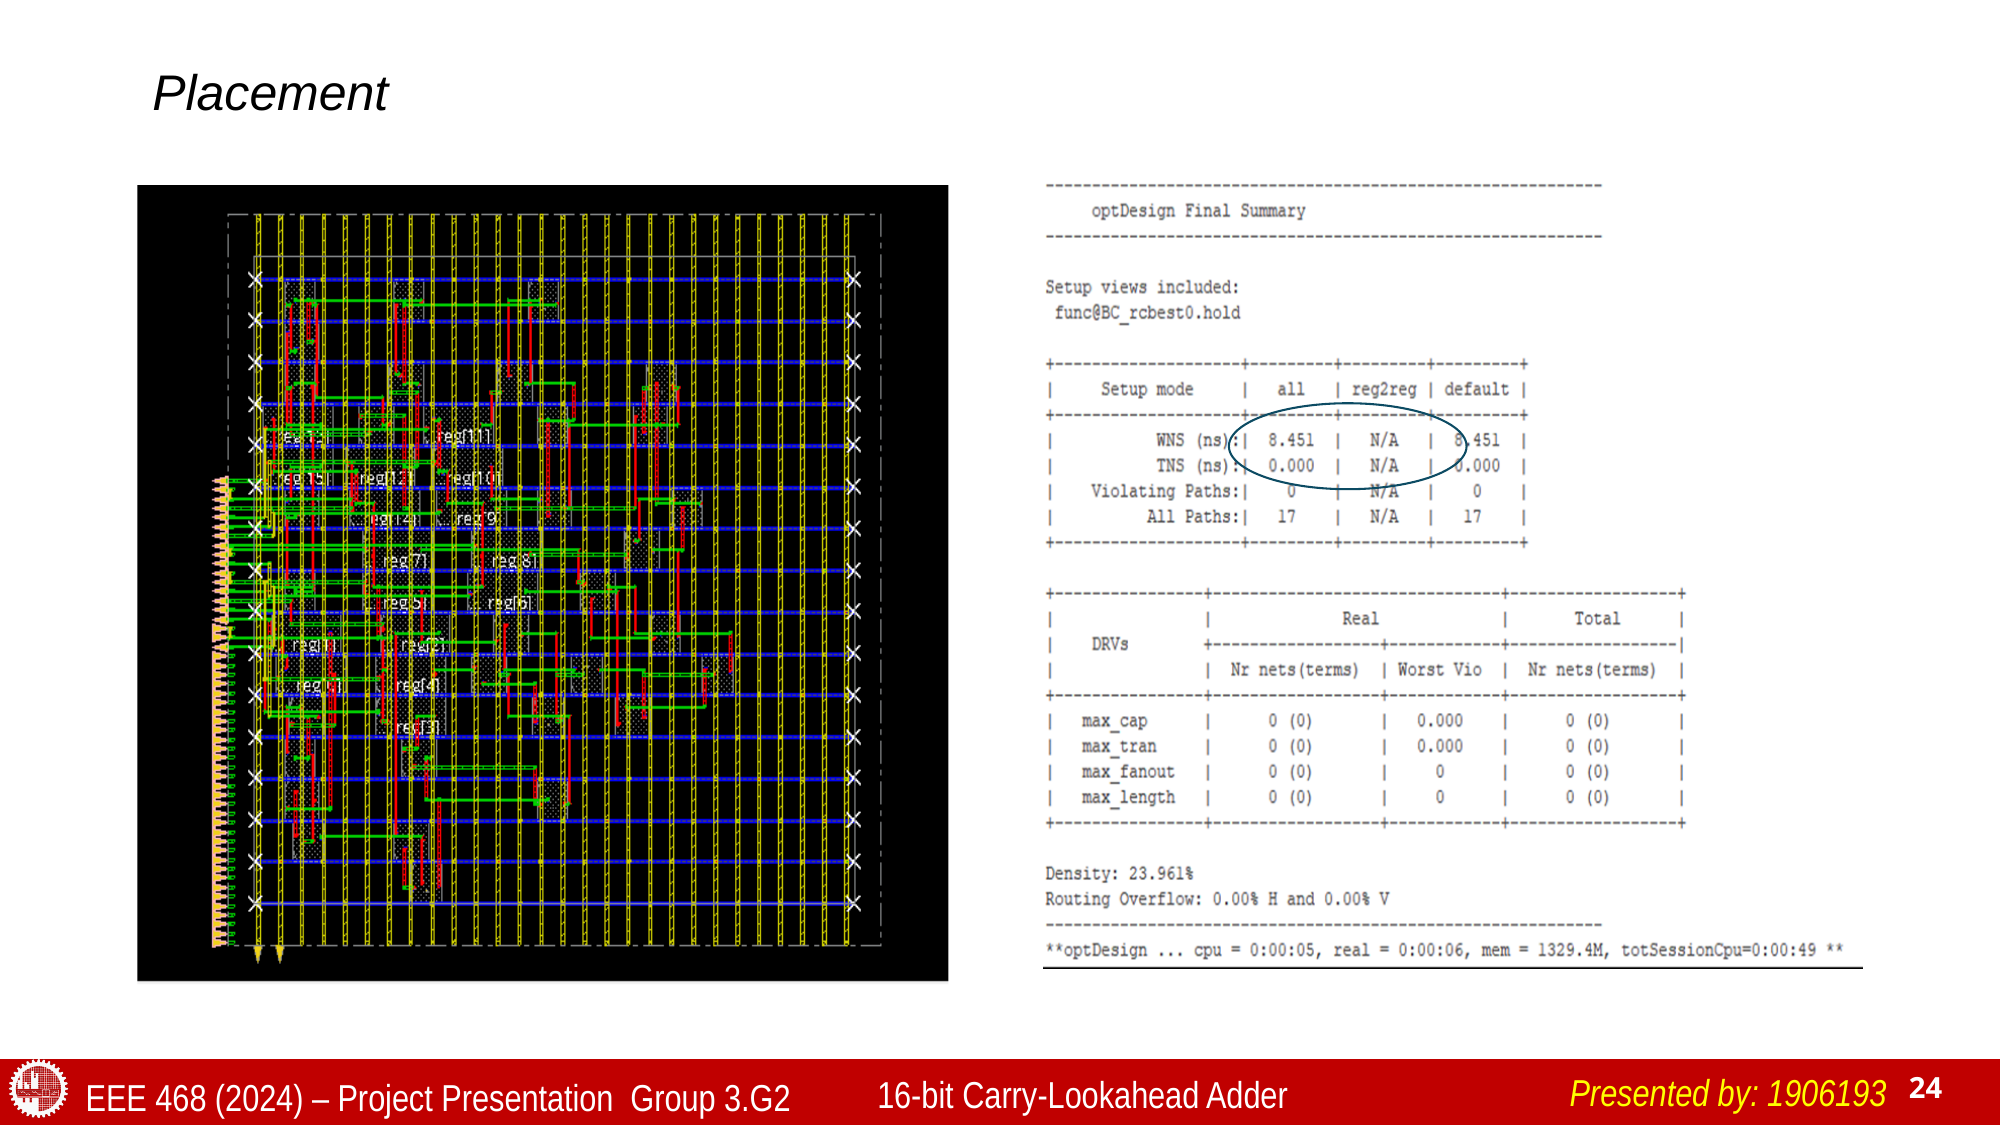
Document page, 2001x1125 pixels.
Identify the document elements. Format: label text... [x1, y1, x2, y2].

slide_number EEE 468 (2024) – Project Presentation Group 3.G2 [70, 1066, 862, 1125]
picture [8, 1059, 71, 1118]
text_box Presented by: 1906193 [1554, 1061, 1902, 1122]
text_box Placement [137, 53, 1863, 1014]
slide_number 24 [1902, 1066, 1958, 1118]
picture [137, 185, 949, 990]
picture [1043, 156, 1863, 969]
footer 16-bit Carry-Lookahead Adder [862, 1063, 1499, 1125]
